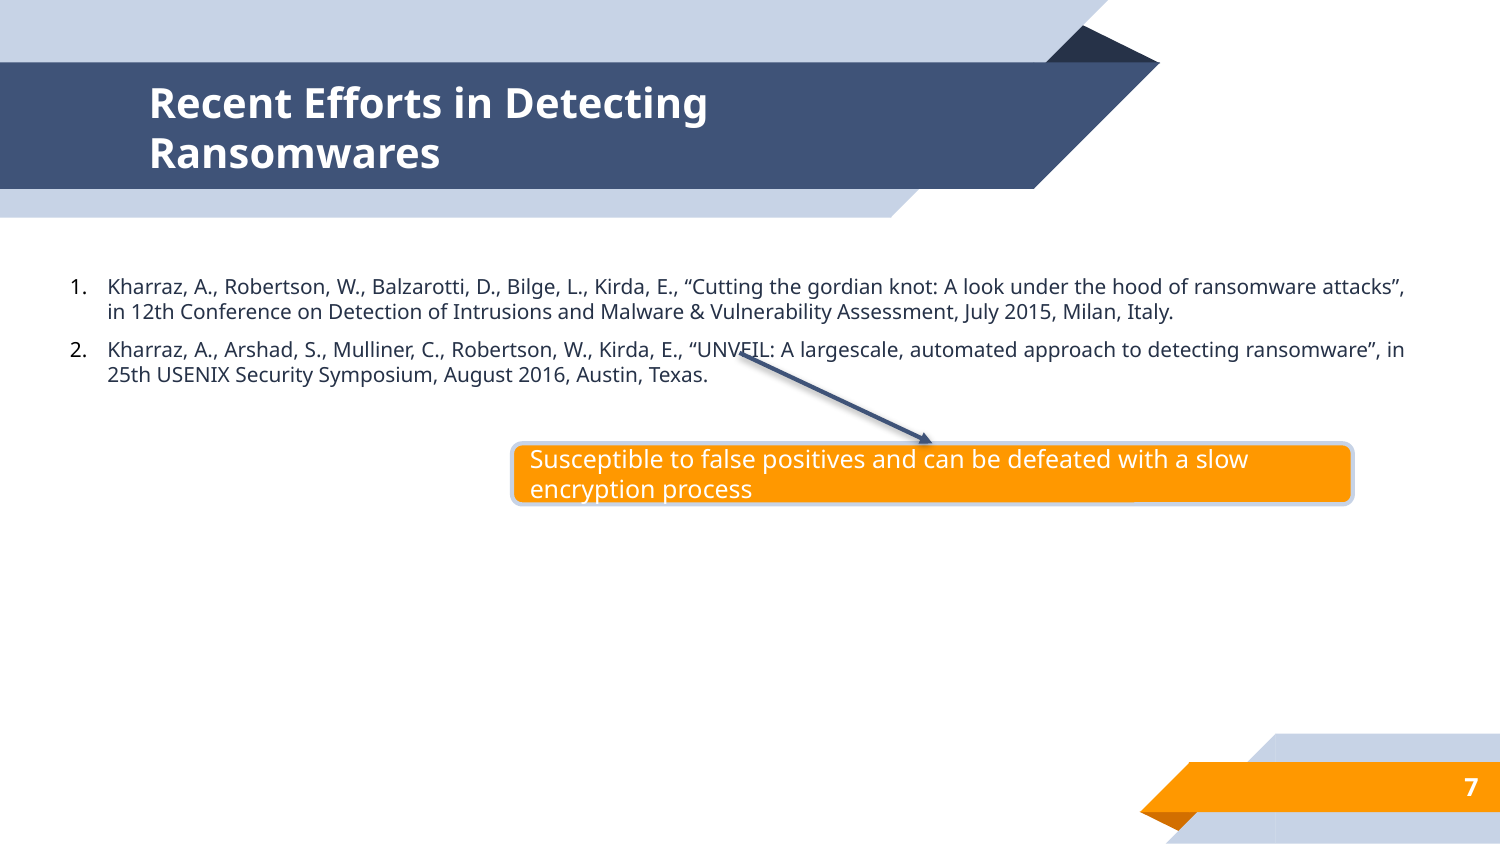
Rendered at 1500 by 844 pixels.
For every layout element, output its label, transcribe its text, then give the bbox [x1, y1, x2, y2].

title Recent Efforts in Detecting Ransomwares [133, 64, 997, 190]
text_box Kharraz, A., Robertson, W., Balzarotti, D., Bilge, L., Kirda, E., “Cutting the gordian knot: A look under the hood of ransomware attacks”, in 12th Conference on Detection of Intrusions and Malware & Vulnerability Assessment, July 2015, Milan, Italy. Kharraz, A., Arshad, S., Mulliner, C., Robertson, W., Kirda, E., “UNVEIL: A largescale, automated approach to detecting ransomware”, in 25th USENIX Security Symposium, August 2016, Austin, Texas. [55, 266, 1420, 394]
slide_number 7 [1249, 760, 1494, 813]
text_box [739, 352, 933, 444]
text_box Susceptible to false positives and can be defeated with a slow encryption process [509, 441, 1355, 507]
